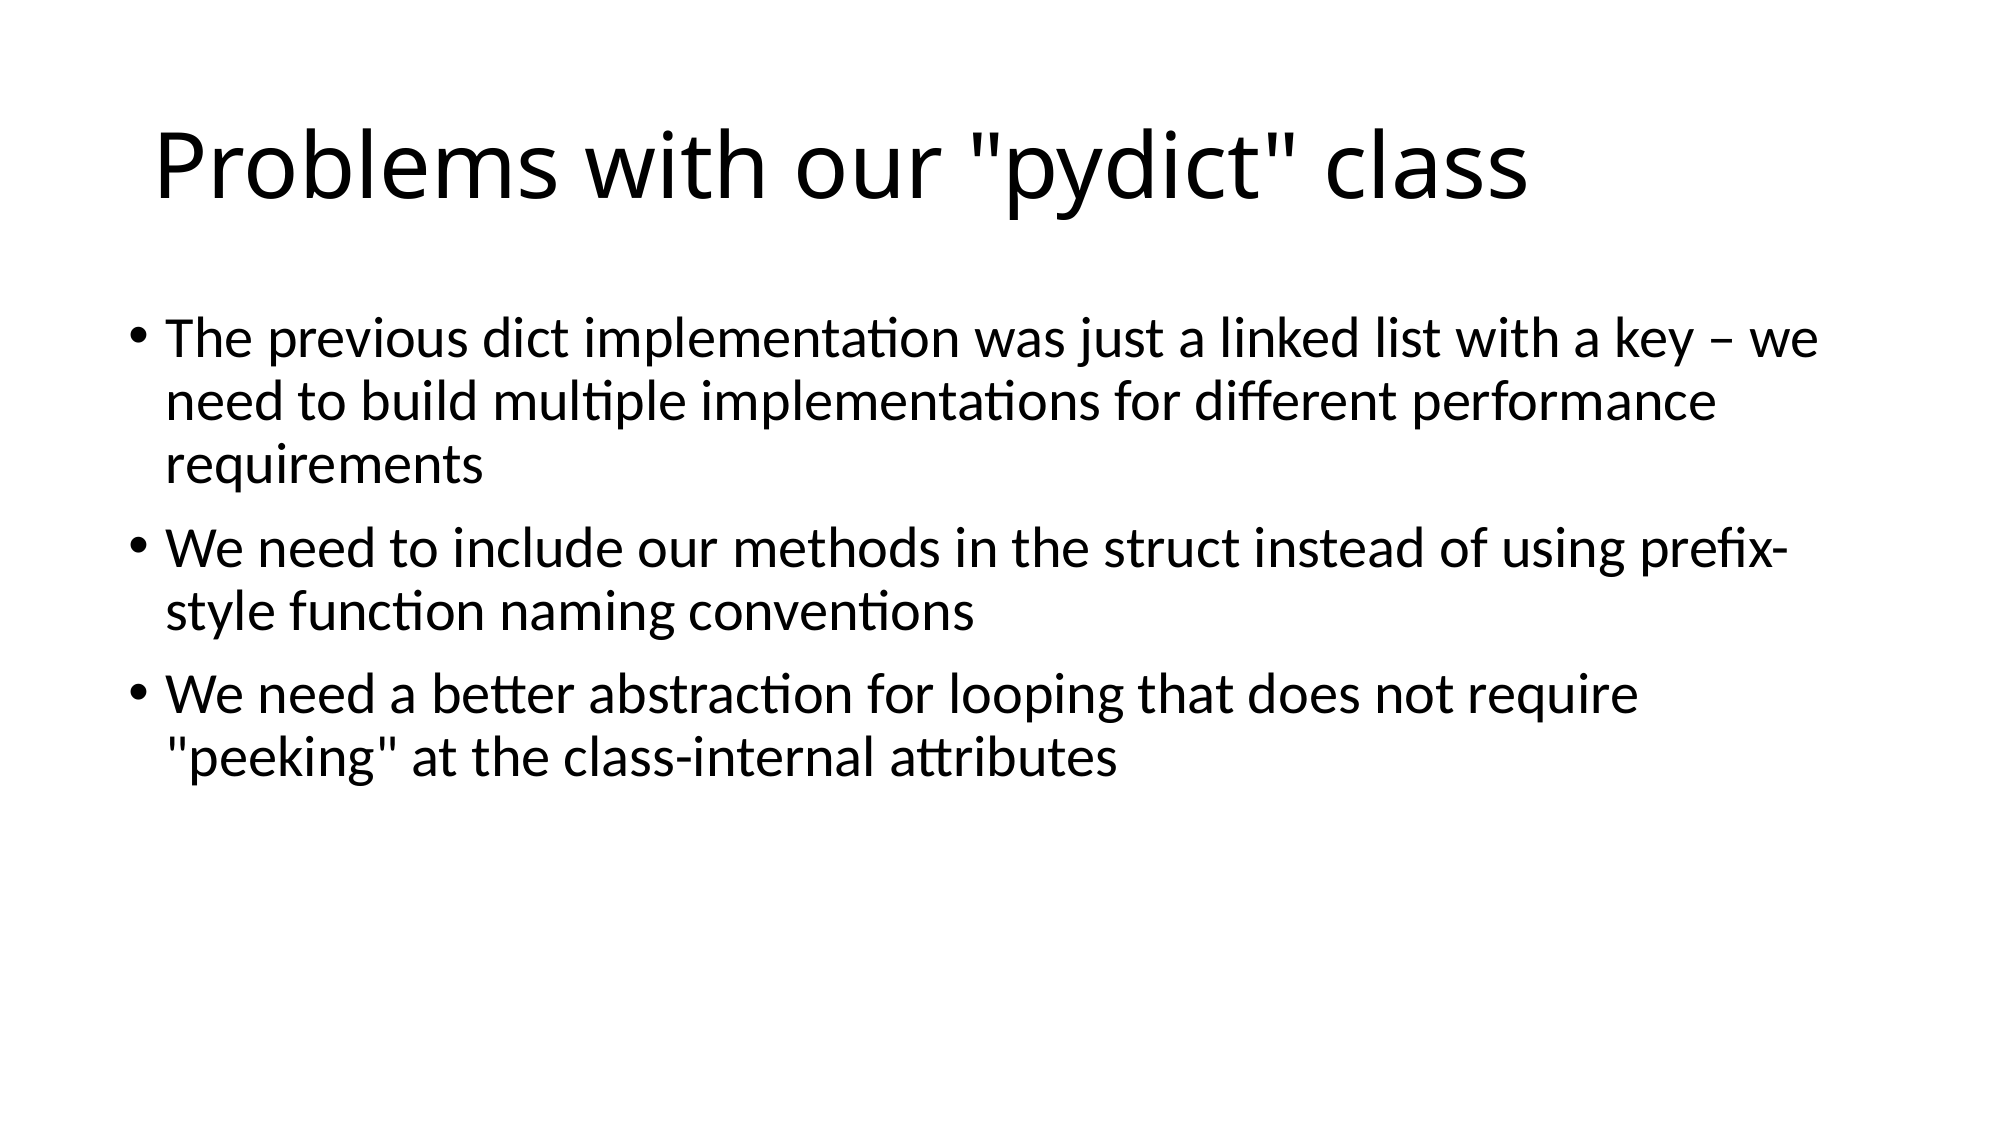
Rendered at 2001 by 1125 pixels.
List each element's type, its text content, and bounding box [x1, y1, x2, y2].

list The previous dict implementation was just a linked list with a key – we need to build multiple implementations for different performance requirements We need to include our methods in the struct instead of using prefix-style function naming conventions We need a better abstraction for looping that does not require "peeking" at the class-internal attributes [113, 299, 1839, 1014]
title Problems with our "pydict" class [137, 59, 1863, 278]
